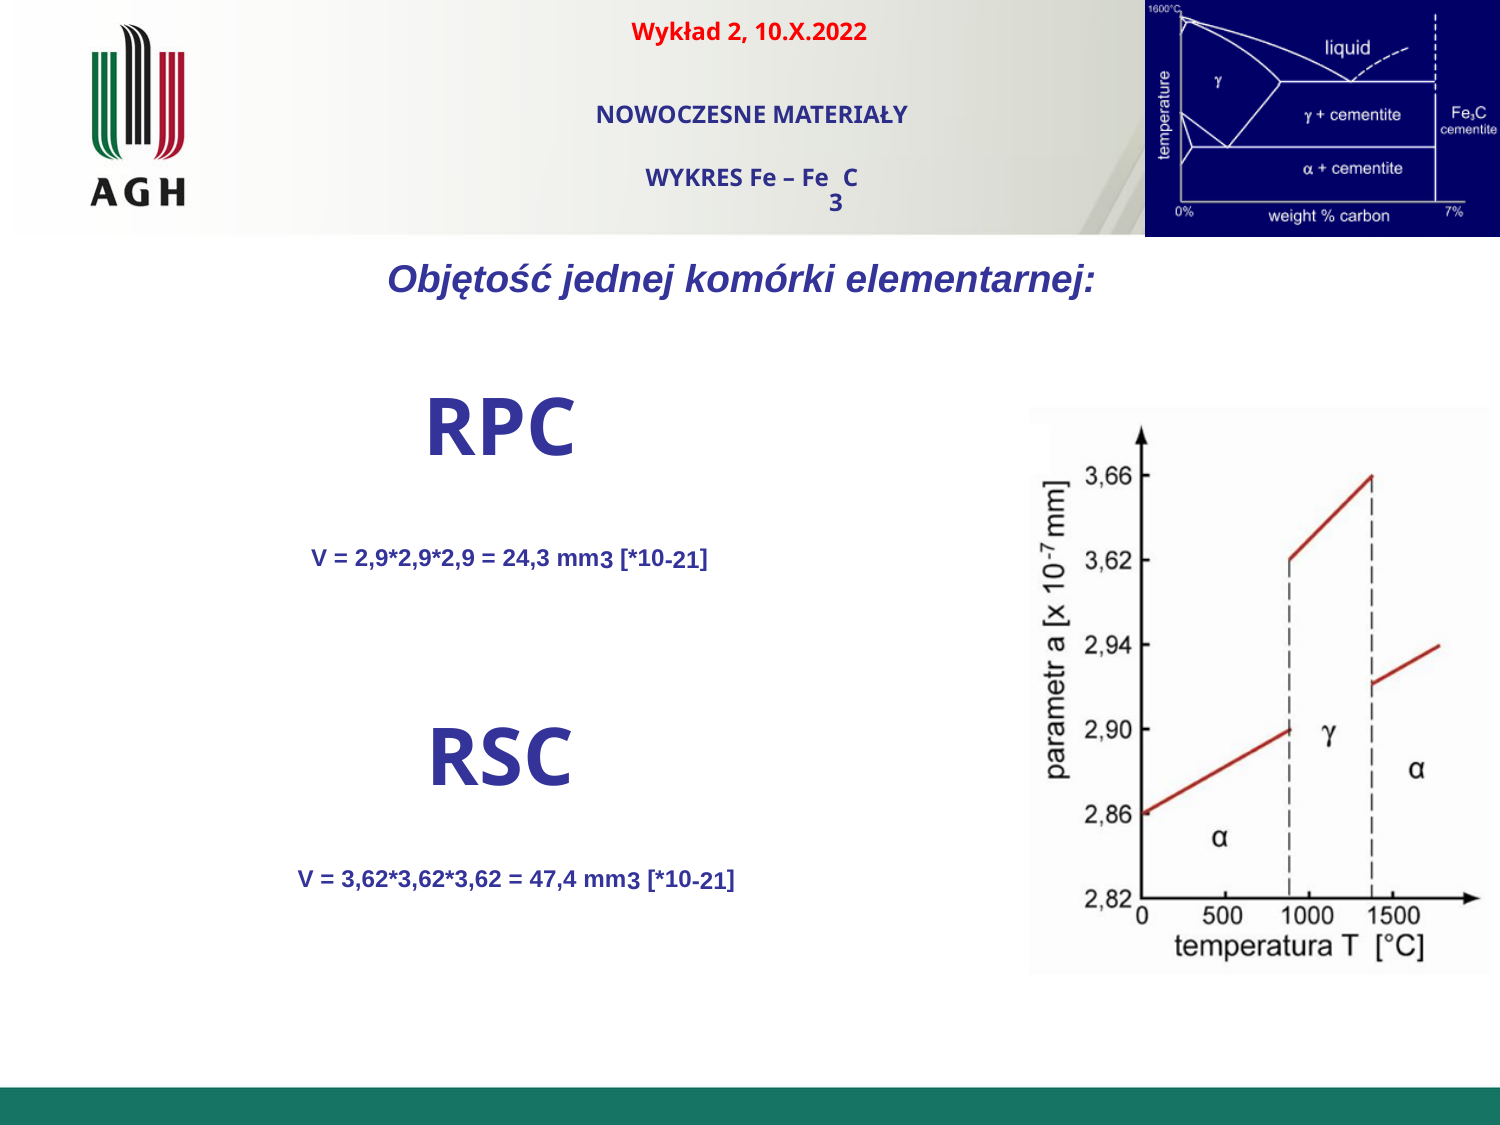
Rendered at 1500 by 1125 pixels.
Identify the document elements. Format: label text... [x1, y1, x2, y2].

text_box NOWOCZESNE MATERIAŁY [114, 83, 1140, 166]
picture [0, 0, 1500, 1125]
text_box V = 3,62*3,62*3,62 = 47,4 mm3 [*10-21] [282, 852, 750, 968]
text_box WYKRES Fe – Fe3C [114, 166, 1140, 232]
text_box RPC RSC [217, 232, 784, 1011]
text_box Objętość jednej komórki elementarnej: [784, 242, 1112, 337]
text_box Wykład 2, 10.X.2022 [112, 0, 1143, 83]
